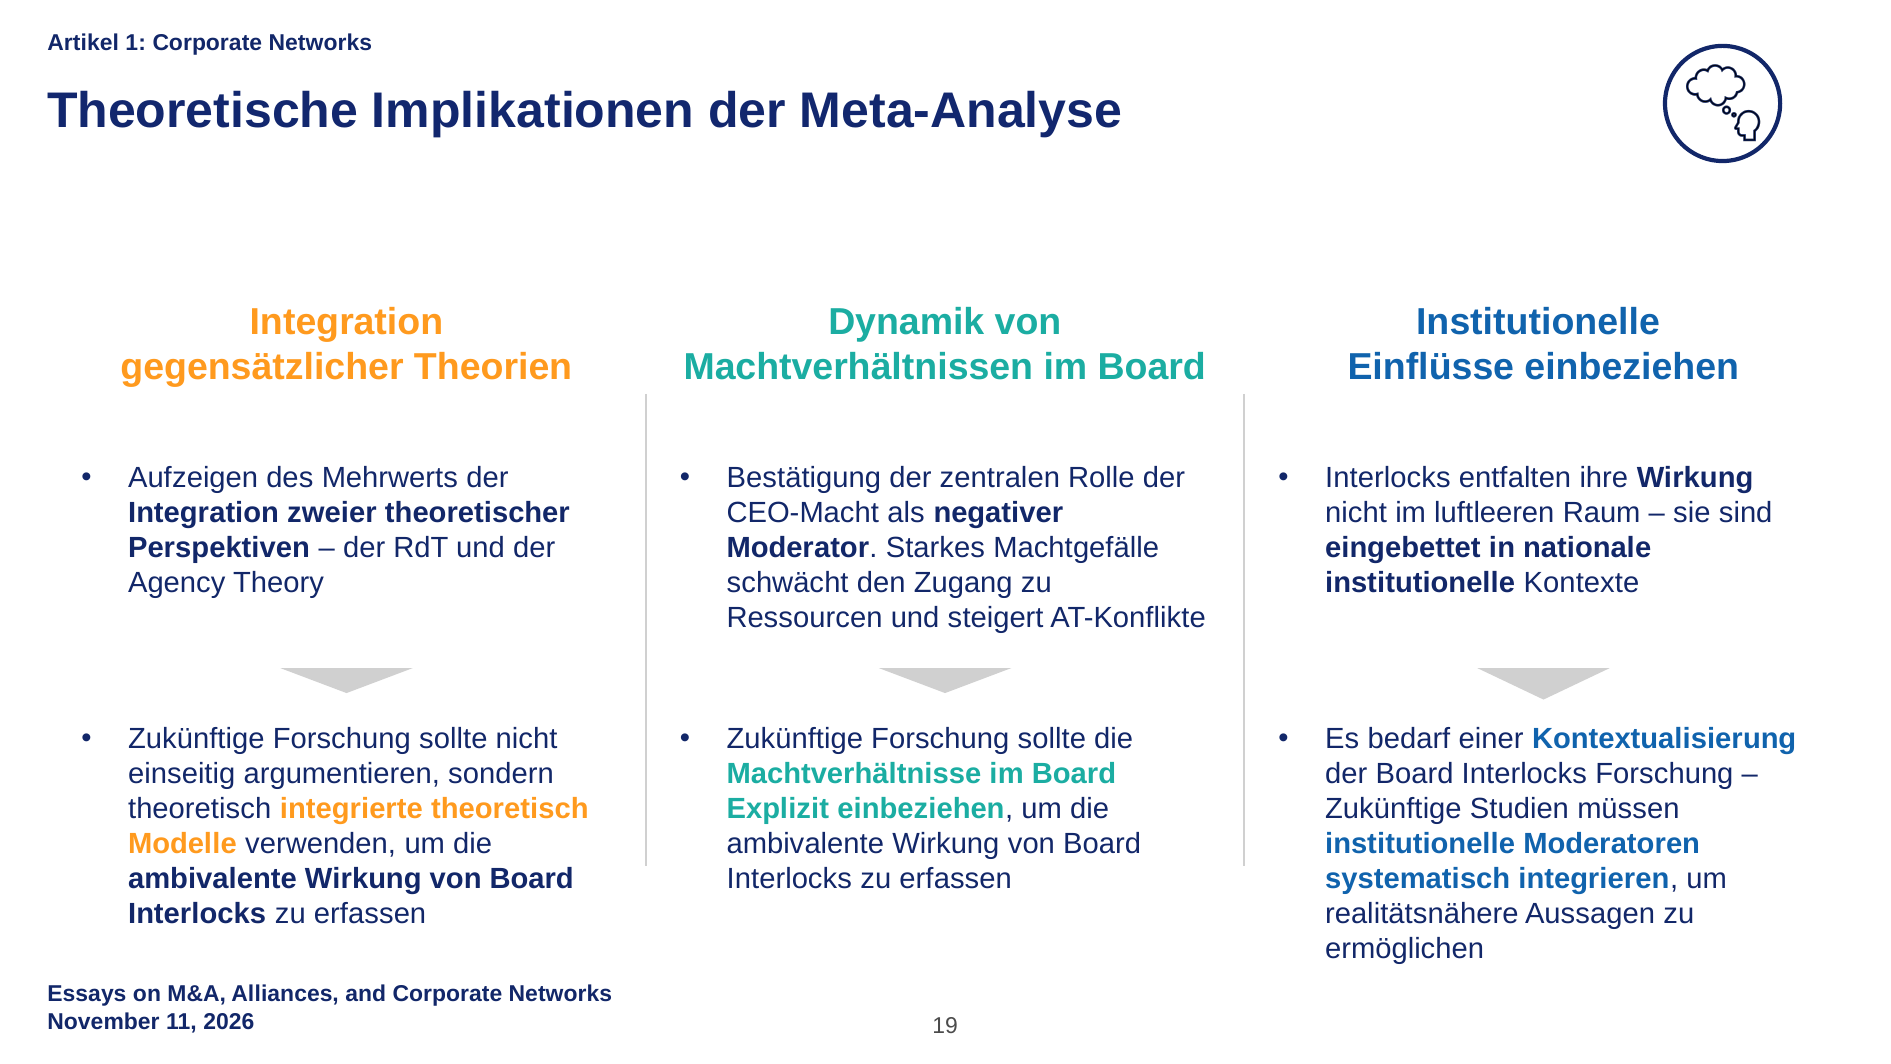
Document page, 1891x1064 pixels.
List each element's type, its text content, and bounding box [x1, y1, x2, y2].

text_box [876, 665, 1014, 696]
text_box Dynamik von Machtverhältnissen im Board [663, 262, 1227, 422]
text_box Interlocks entfalten ihre Wirkung nicht im luftleeren Raum – sie sind eingebettet in nationale institutionelle Kontexte [1261, 439, 1825, 602]
text_box Aufzeigen des Mehrwerts der Integration zweier theoretischer Perspektiven – der RdT und der Agency Theory [64, 439, 628, 602]
text_box [1475, 665, 1612, 702]
footer Artikel 1: Corporate Networks [47, 0, 1843, 56]
text_box [1686, 151, 1759, 164]
text_box Zukünftige Forschung sollte die Machtverhältnisse im Board Explizit einbeziehen, um die ambivalente Wirkung von Board Interlocks zu erfassen [663, 700, 1227, 863]
text_box [278, 665, 415, 696]
text_box Institutionelle Einflüsse einbeziehen [1261, 262, 1825, 422]
picture [1681, 61, 1764, 144]
text_box Bestätigung der zentralen Rolle der CEO-Macht als negativer Moderator. Starkes Machtgefälle schwächt den Zugang zu Ressourcen und steigert AT-Konflikte [663, 439, 1227, 602]
text_box [1662, 43, 1783, 143]
text_box Zukünftige Forschung sollte nicht einseitig argumentieren, sondern theoretisch integrierte theoretisch Modelle verwenden, um die ambivalente Wirkung von Board Interlocks zu erfassen [64, 700, 628, 863]
list Theoretische Implikationen der Meta-Analyse [47, 83, 1843, 193]
text_box Integration gegensätzlicher Theorien [64, 262, 628, 422]
text_box Es bedarf einer Kontextualisierung der Board Interlocks Forschung –Zukünftige Studien müssen institutionelle Moderatoren systematisch integrieren, um realitätsnähere Aussagen zu ermöglichen [1261, 700, 1825, 863]
